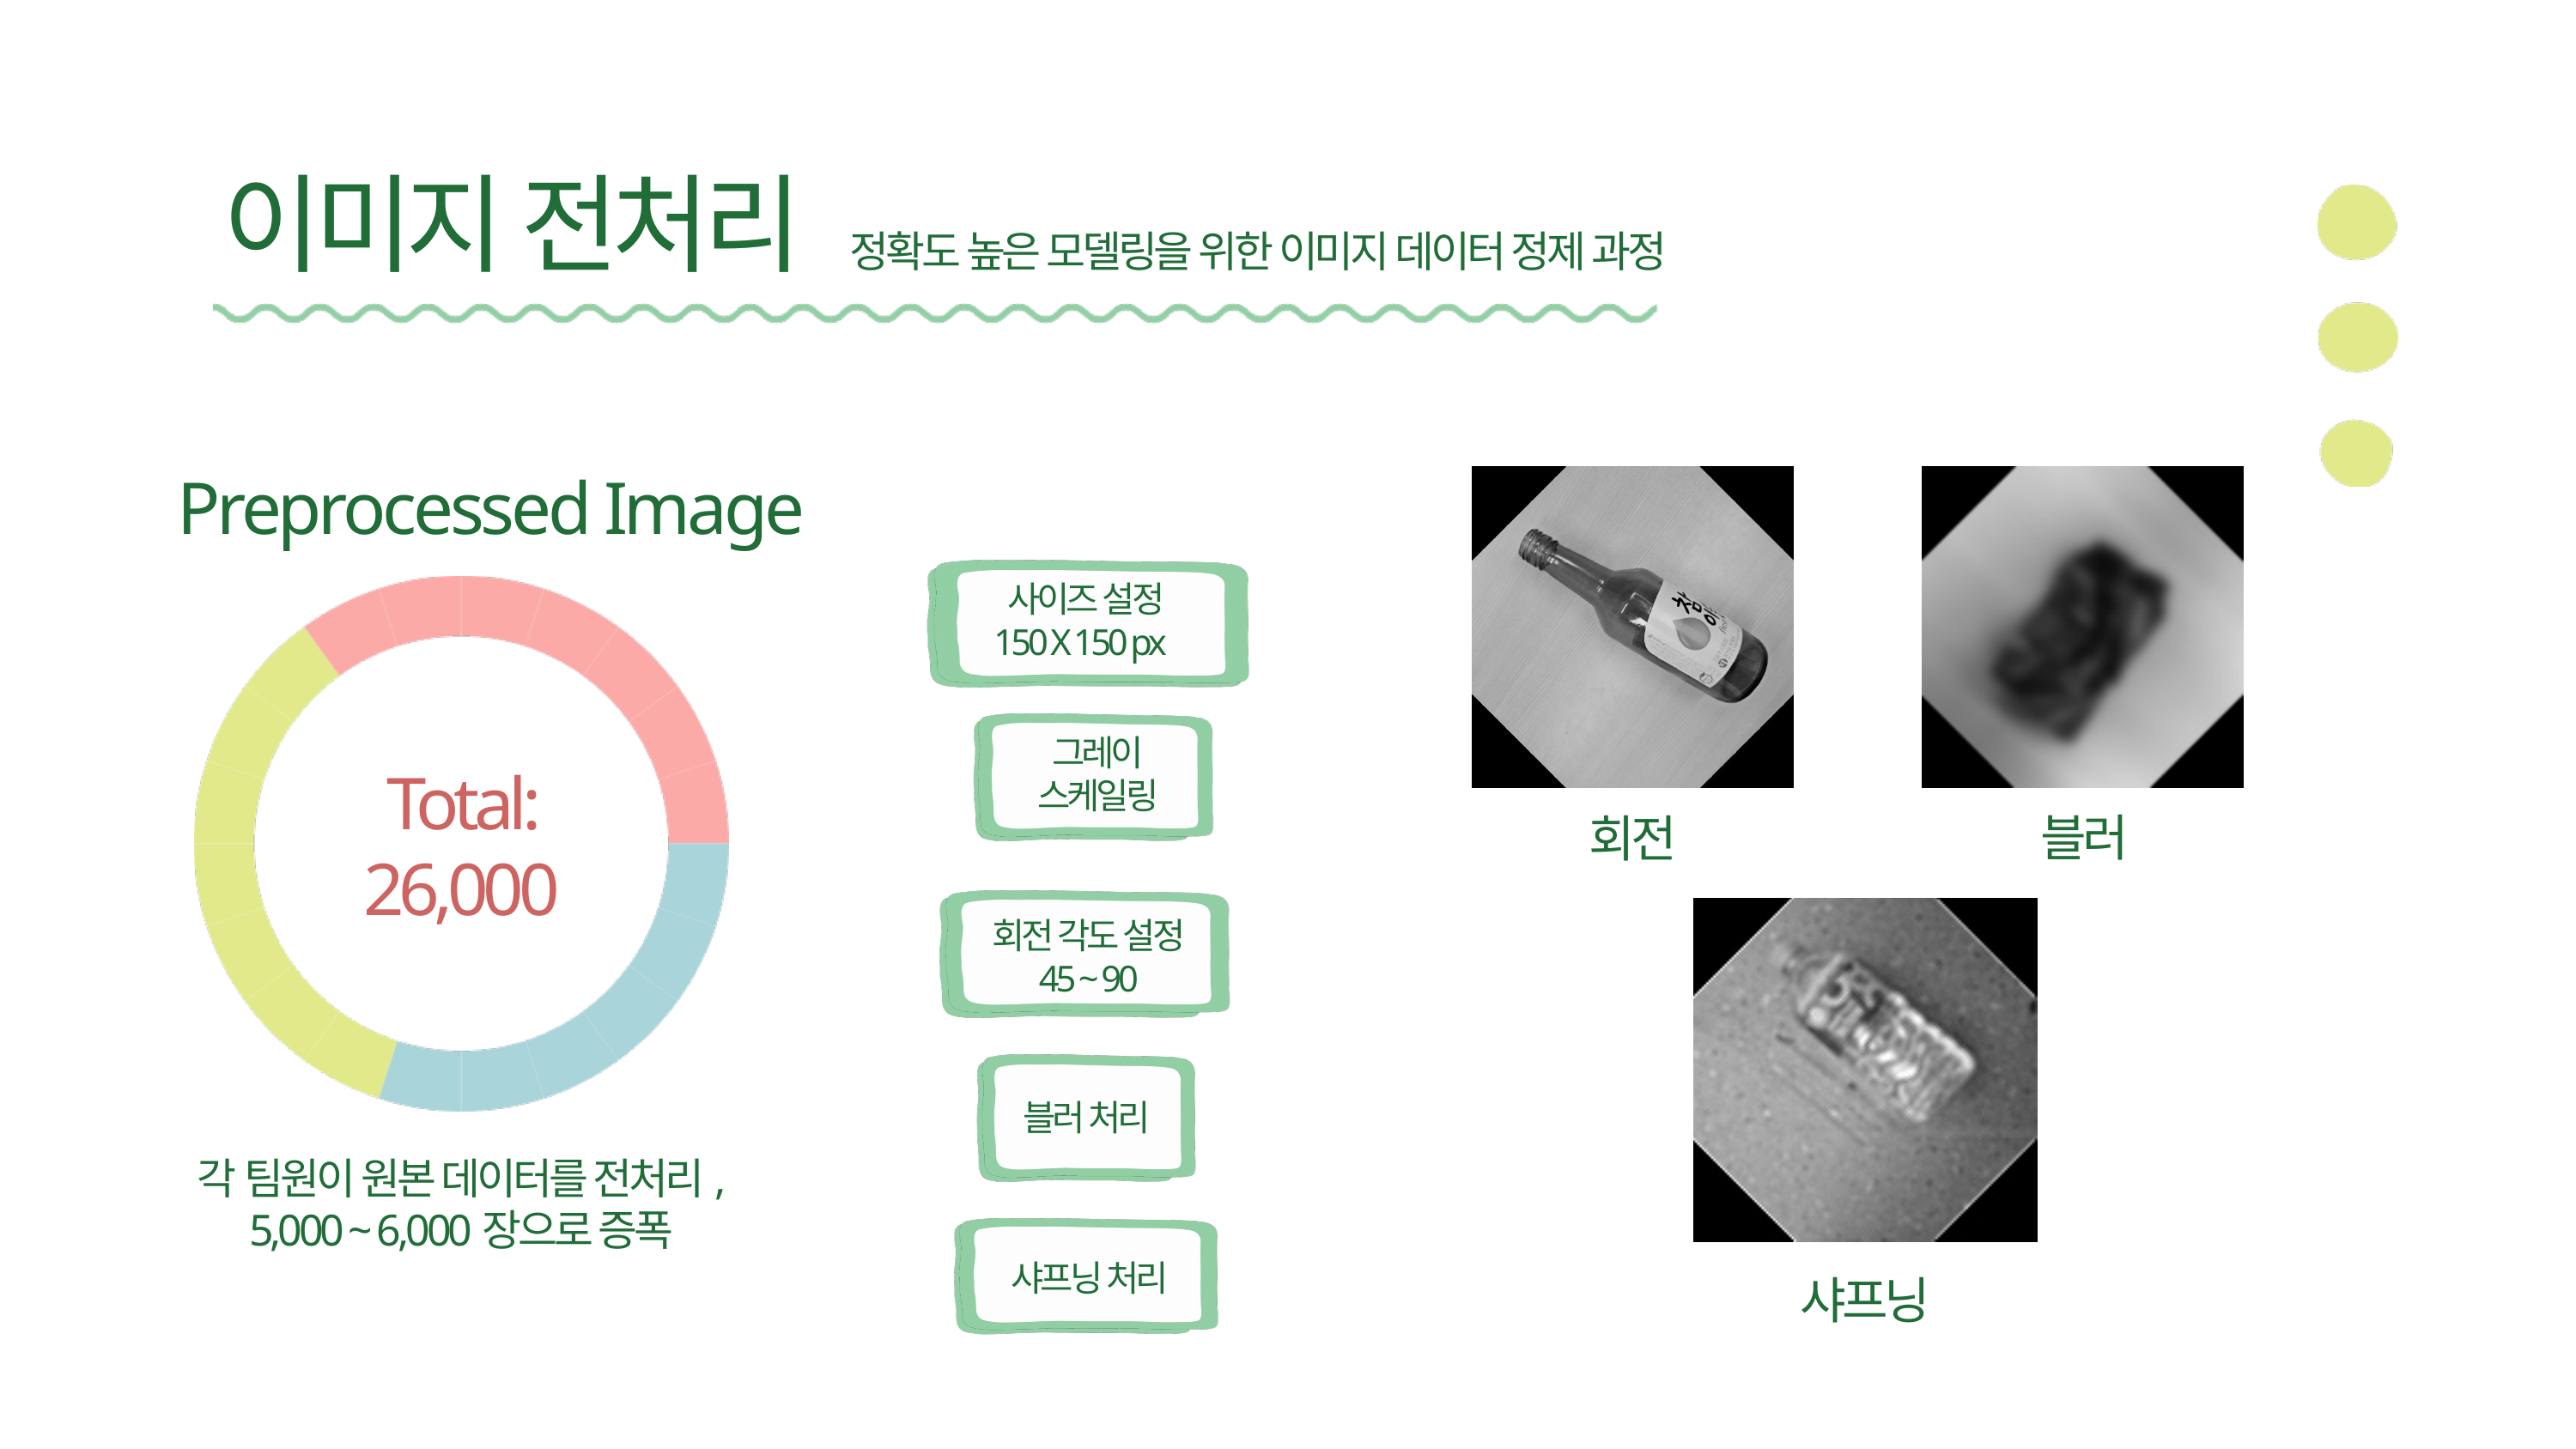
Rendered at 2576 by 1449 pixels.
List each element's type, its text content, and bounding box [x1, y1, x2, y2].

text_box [194, 576, 729, 1112]
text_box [2318, 184, 2398, 487]
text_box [1472, 466, 2244, 875]
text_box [952, 1216, 1223, 1337]
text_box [1692, 898, 2038, 1337]
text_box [213, 302, 1658, 325]
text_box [971, 712, 1218, 844]
text_box Preprocessed Image [62, 456, 921, 555]
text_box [875, 1052, 1299, 1185]
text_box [937, 888, 1234, 1021]
text_box 각 팀원이 원본 데이터를 전처리, 5,000 ~ 6,000장으로 증폭 [32, 1145, 891, 1261]
text_box 정확도 높은 모델링을 위한 이미지 데이터 정제 과정 [836, 217, 1993, 282]
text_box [924, 558, 1254, 691]
text_box 이미지 전처리 [210, 149, 1337, 292]
